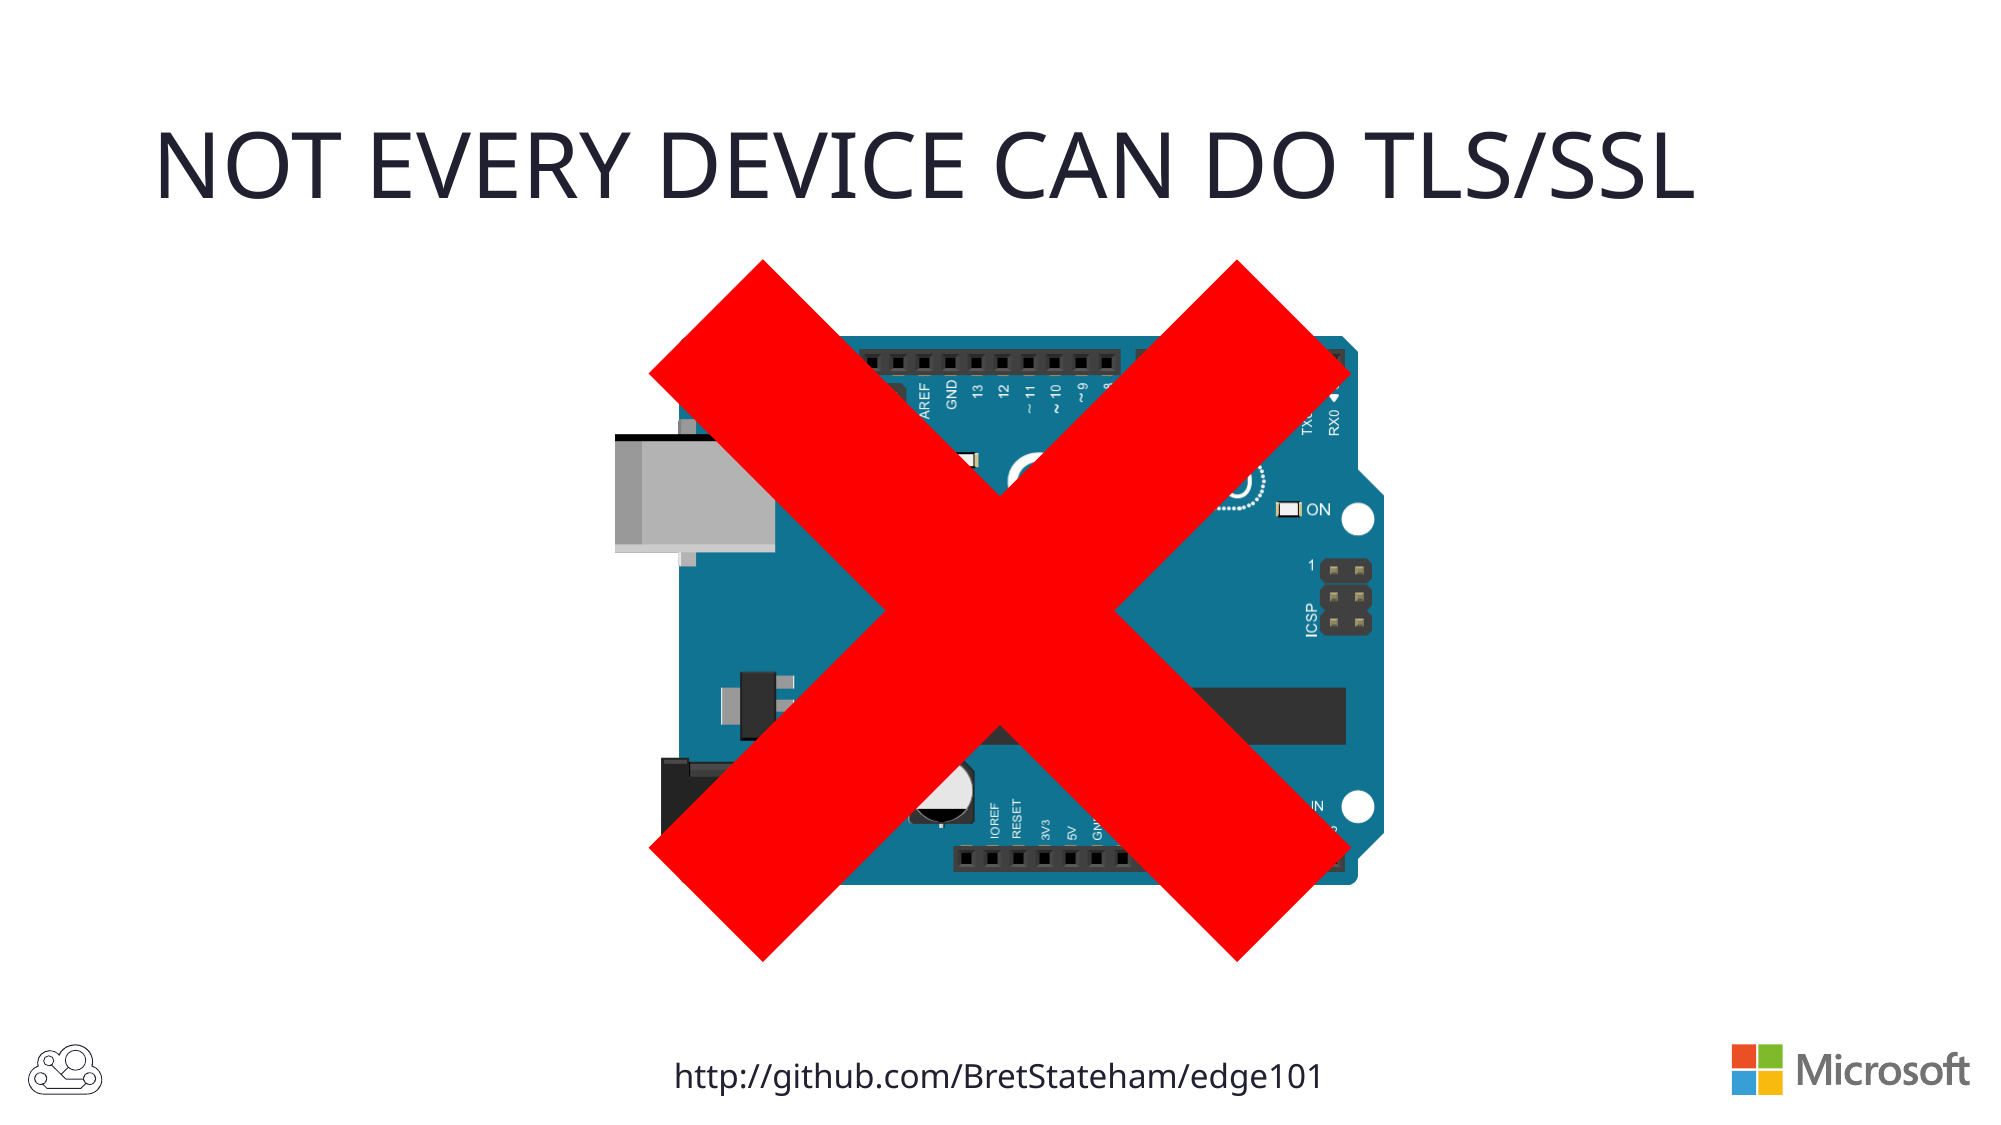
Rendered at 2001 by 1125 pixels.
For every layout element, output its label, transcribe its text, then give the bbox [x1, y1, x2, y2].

text_box [1158, 885, 1316, 964]
text_box [1158, 257, 1316, 336]
text_box [684, 257, 841, 336]
text_box [684, 885, 842, 964]
title NOT EVERY DEVICE CAN DO TLS/SSL [137, 59, 1863, 278]
picture [615, 336, 1384, 885]
